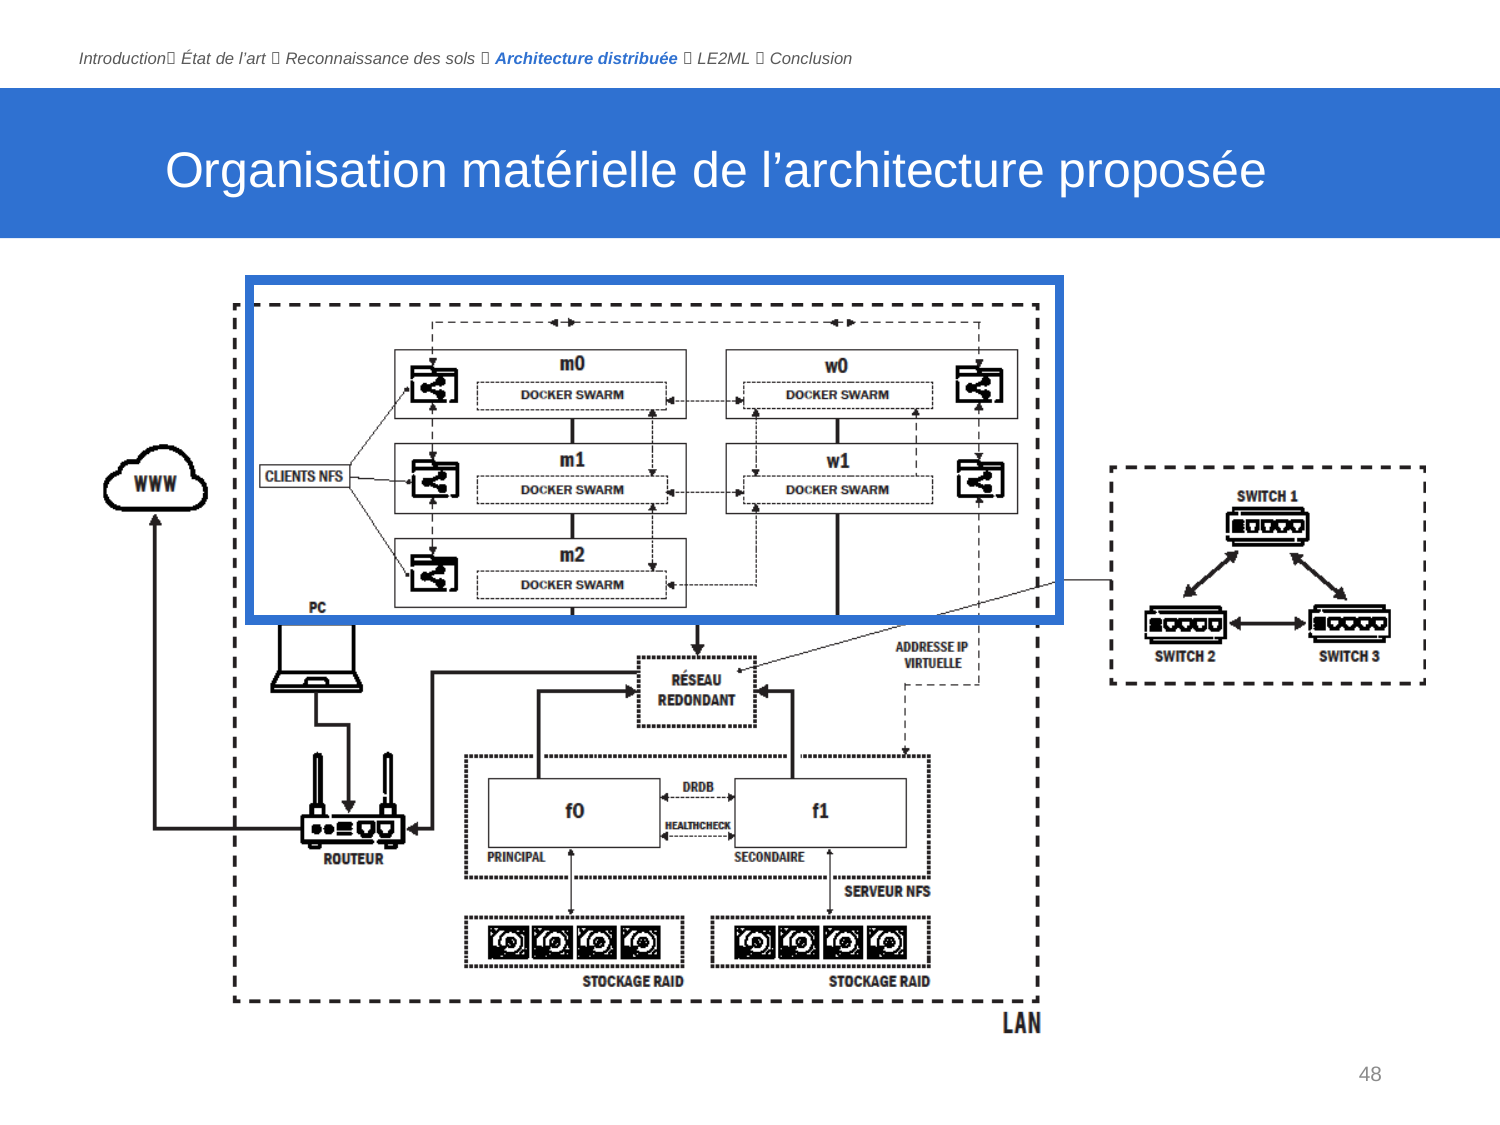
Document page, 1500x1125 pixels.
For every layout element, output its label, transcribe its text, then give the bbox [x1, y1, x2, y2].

slide_number 48 [1059, 1042, 1397, 1103]
text_box Introduction État de l’art  Reconnaissance des sols  Architecture distribuée  LE2ML  Conclusion [64, 40, 1426, 75]
title Organisation matérielle de l’architecture proposée [0, 88, 1500, 239]
text_box [249, 279, 1060, 303]
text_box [103, 303, 1426, 1037]
